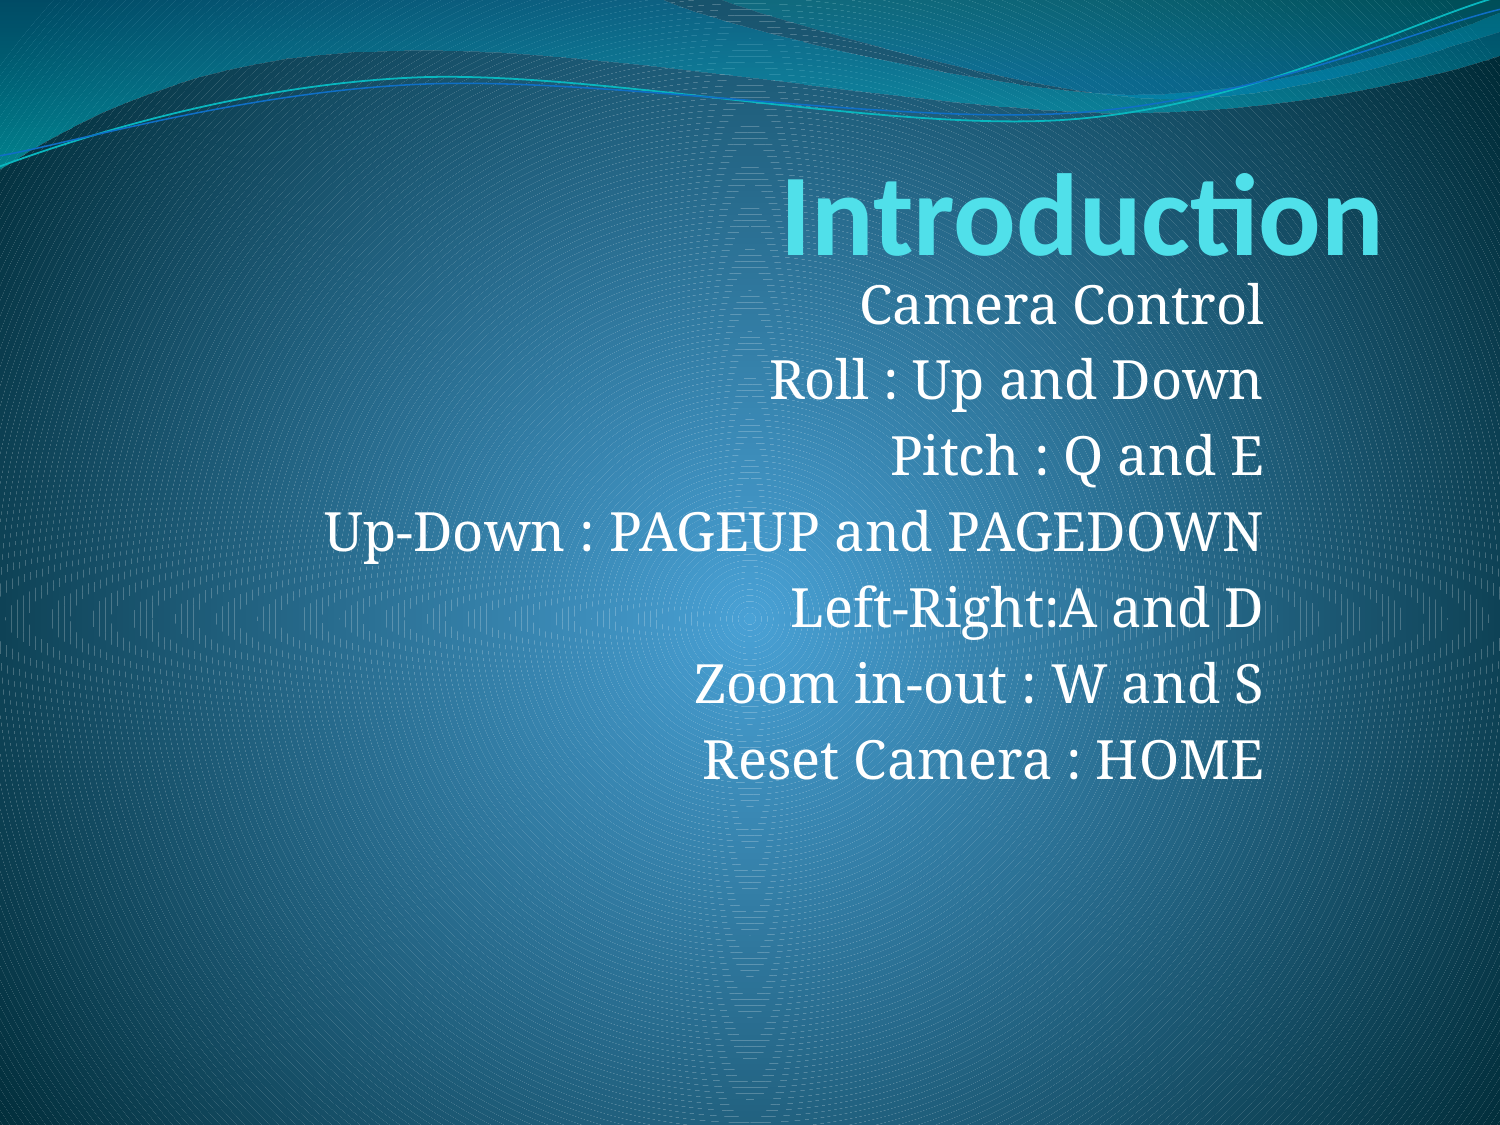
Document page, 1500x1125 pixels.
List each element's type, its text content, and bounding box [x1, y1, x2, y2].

title Introduction [112, 37, 1388, 279]
subtitle Camera Control Roll : Up and Down Pitch : Q and E Up-Down : PAGEUP and PAGEDOWN Left-Right:A and D Zoom in-out : W and S Reset Camera : HOME [225, 262, 1275, 925]
